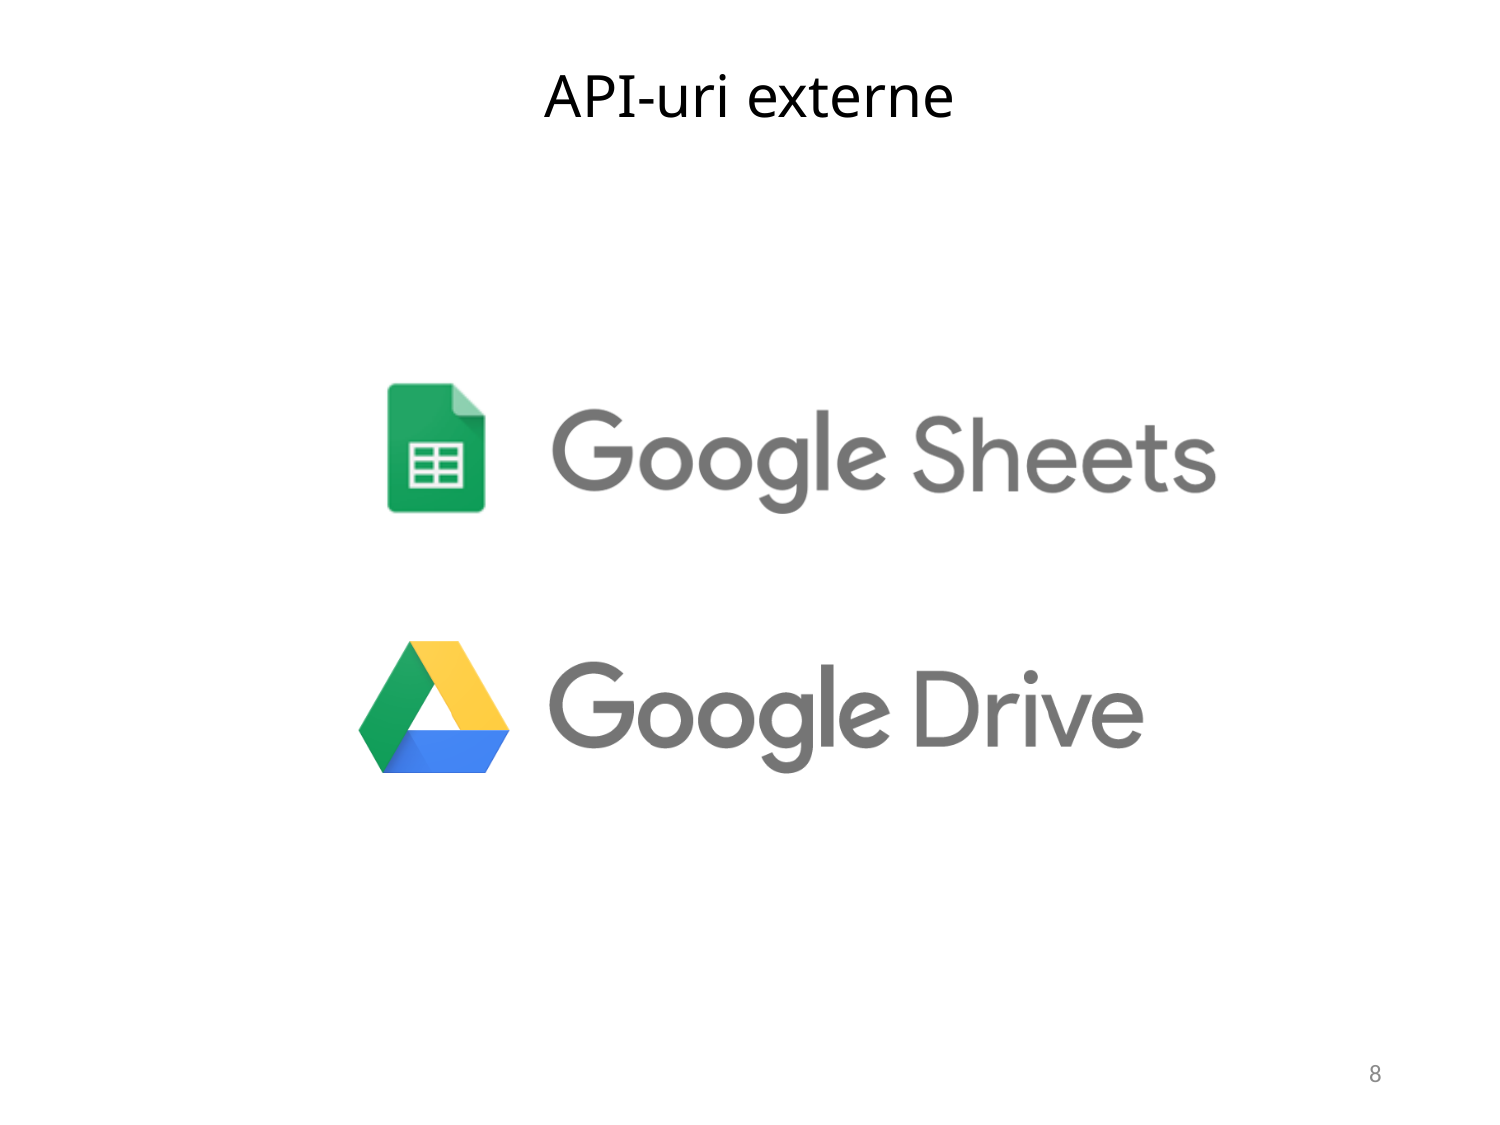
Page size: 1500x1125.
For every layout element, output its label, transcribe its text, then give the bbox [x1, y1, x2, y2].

text_box API-uri externe [530, 51, 970, 137]
slide_number 8 [1059, 1042, 1397, 1103]
picture [253, 297, 1345, 830]
picture [337, 348, 518, 553]
